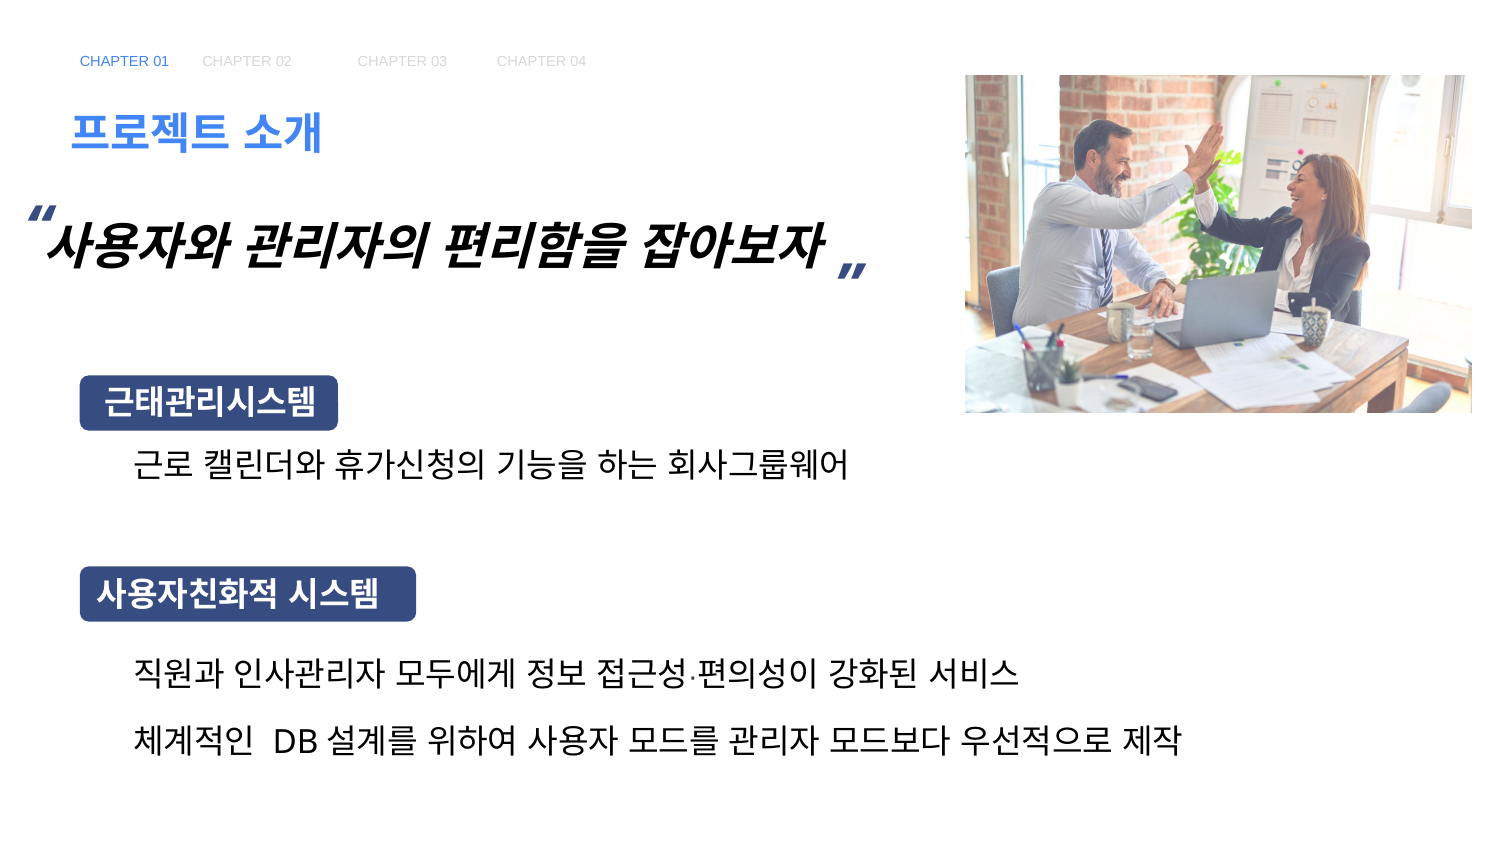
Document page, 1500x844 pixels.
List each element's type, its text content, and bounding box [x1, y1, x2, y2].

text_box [79, 46, 609, 76]
text_box ” [819, 239, 929, 338]
text_box 근로 캘린더와 휴가신청의 기능을 하는 회사그룹웨어 [118, 433, 993, 500]
text_box 프로젝트 소개 [70, 100, 484, 164]
text_box [967, 66, 1482, 422]
list 사용자와 관리자의 편리함을 잡아보자 [28, 206, 952, 338]
picture [965, 75, 1472, 413]
text_box “ [9, 181, 119, 280]
text_box 직원과 인사관리자 모두에게 정보 접근성∙편의성이 강화된 서비스 체계적인 DB설계를 위하여 사용자 모드를 관리자 모드보다 우선적으로 제작 [118, 632, 1457, 776]
text_box 사용자친화적 시스템 [81, 558, 419, 629]
text_box 근태관리시스템 [81, 366, 340, 437]
